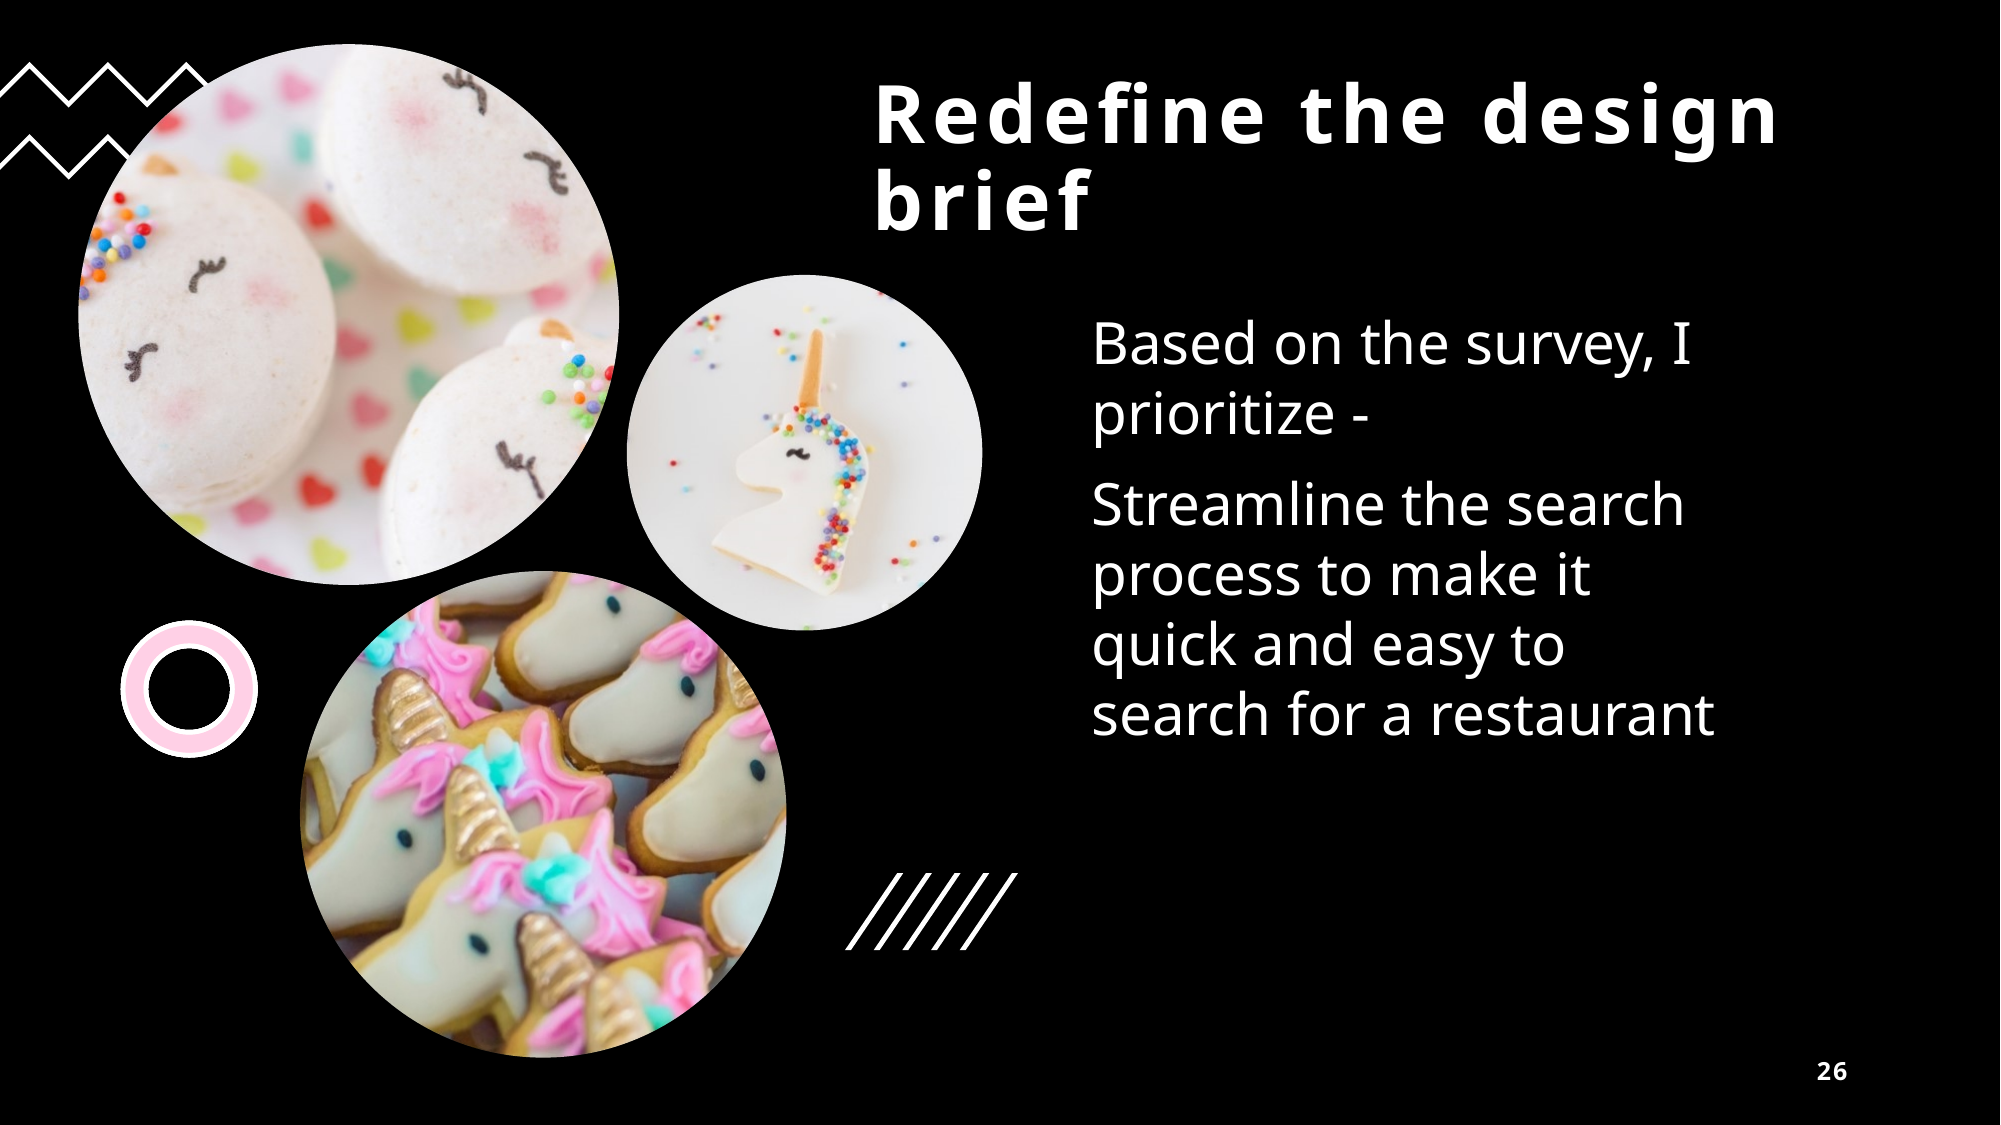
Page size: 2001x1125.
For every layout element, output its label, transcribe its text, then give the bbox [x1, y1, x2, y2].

slide_number 26 [1412, 1042, 1863, 1103]
picture [78, 44, 983, 1058]
list Based on the survey, I prioritize - Streamline the search process to make it quick and easy to search for a restaurant [1076, 298, 1745, 1103]
title Redefine the design brief [857, 65, 1830, 256]
